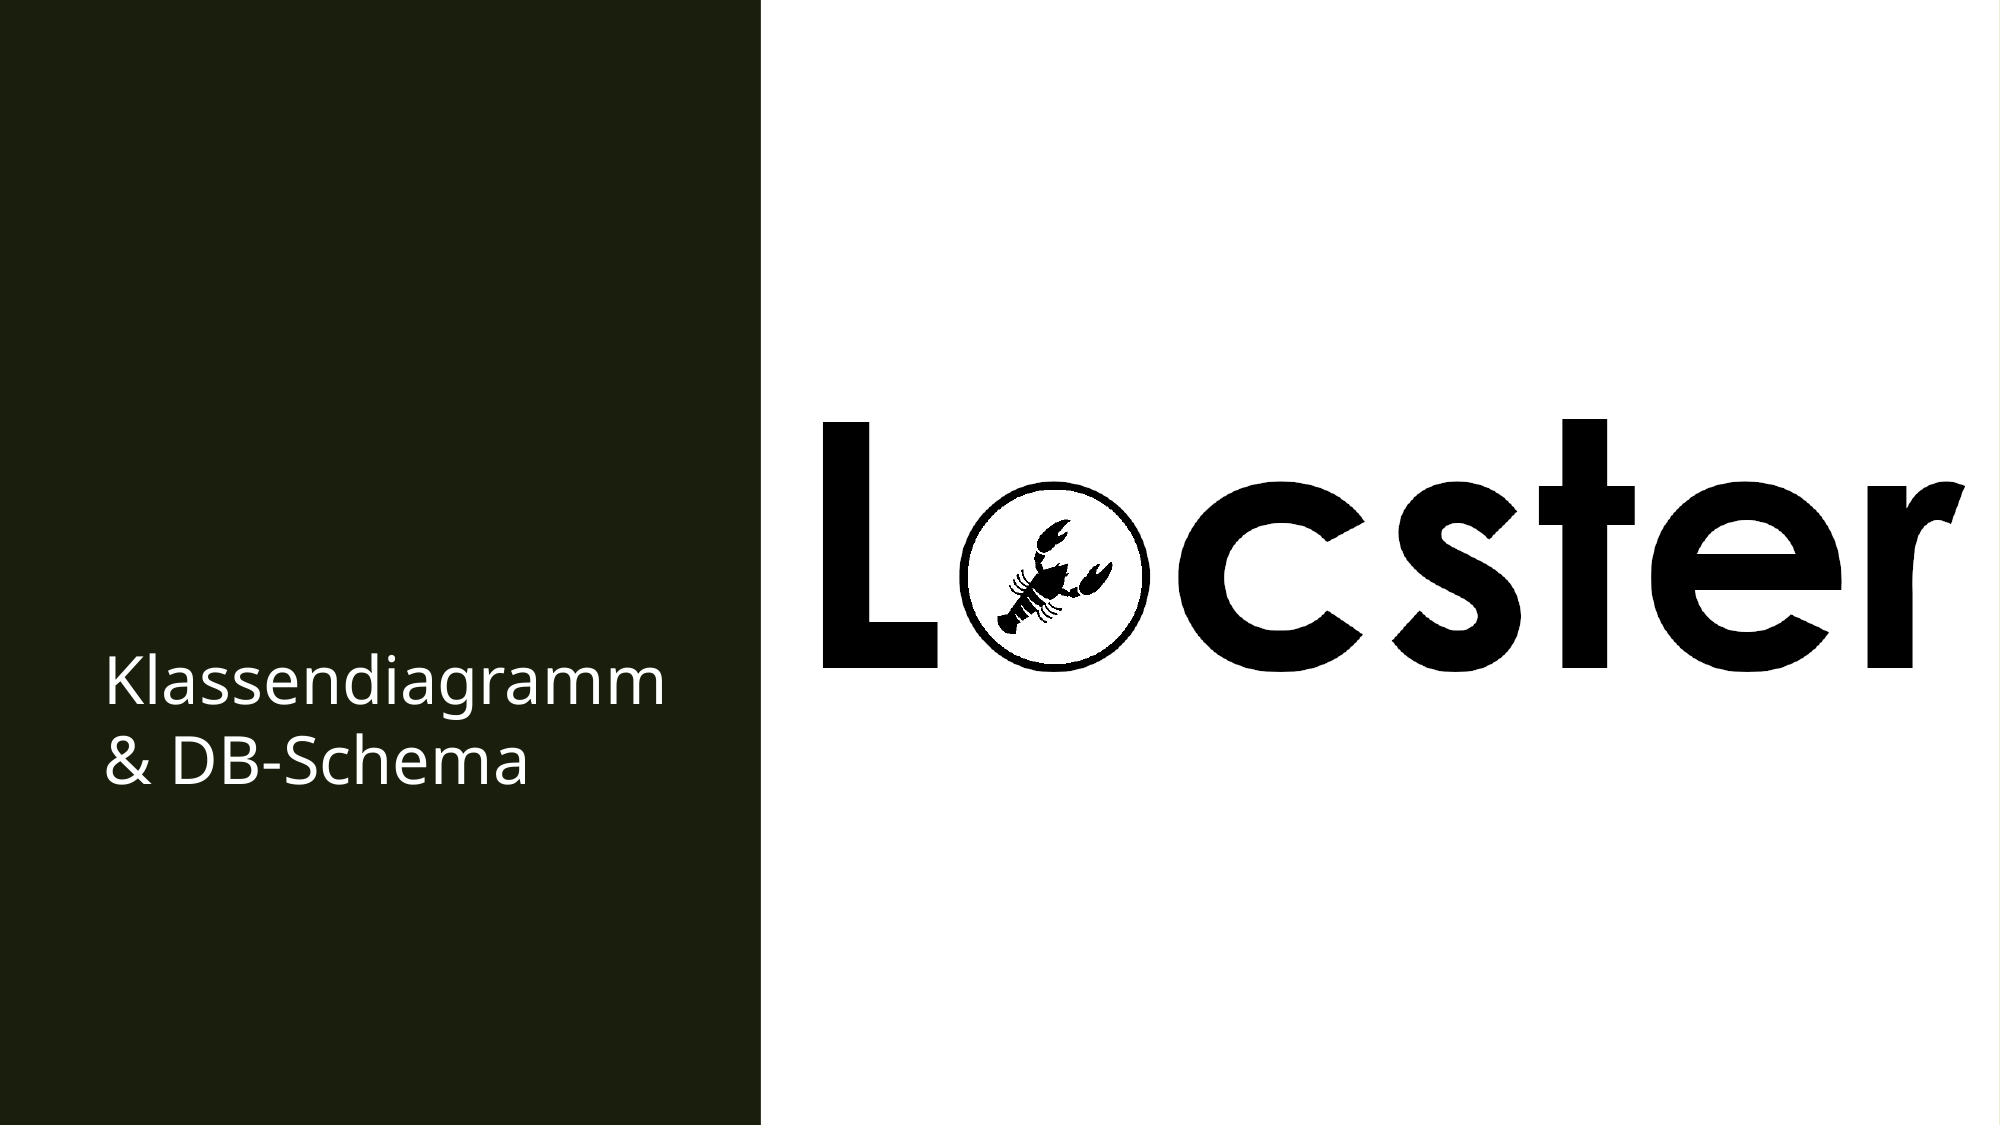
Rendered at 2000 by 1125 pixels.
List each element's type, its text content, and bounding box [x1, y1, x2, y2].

text_box [0, 0, 760, 1125]
title Klassendiagramm & DB-Schema [88, 294, 709, 806]
picture [760, 0, 2000, 1125]
